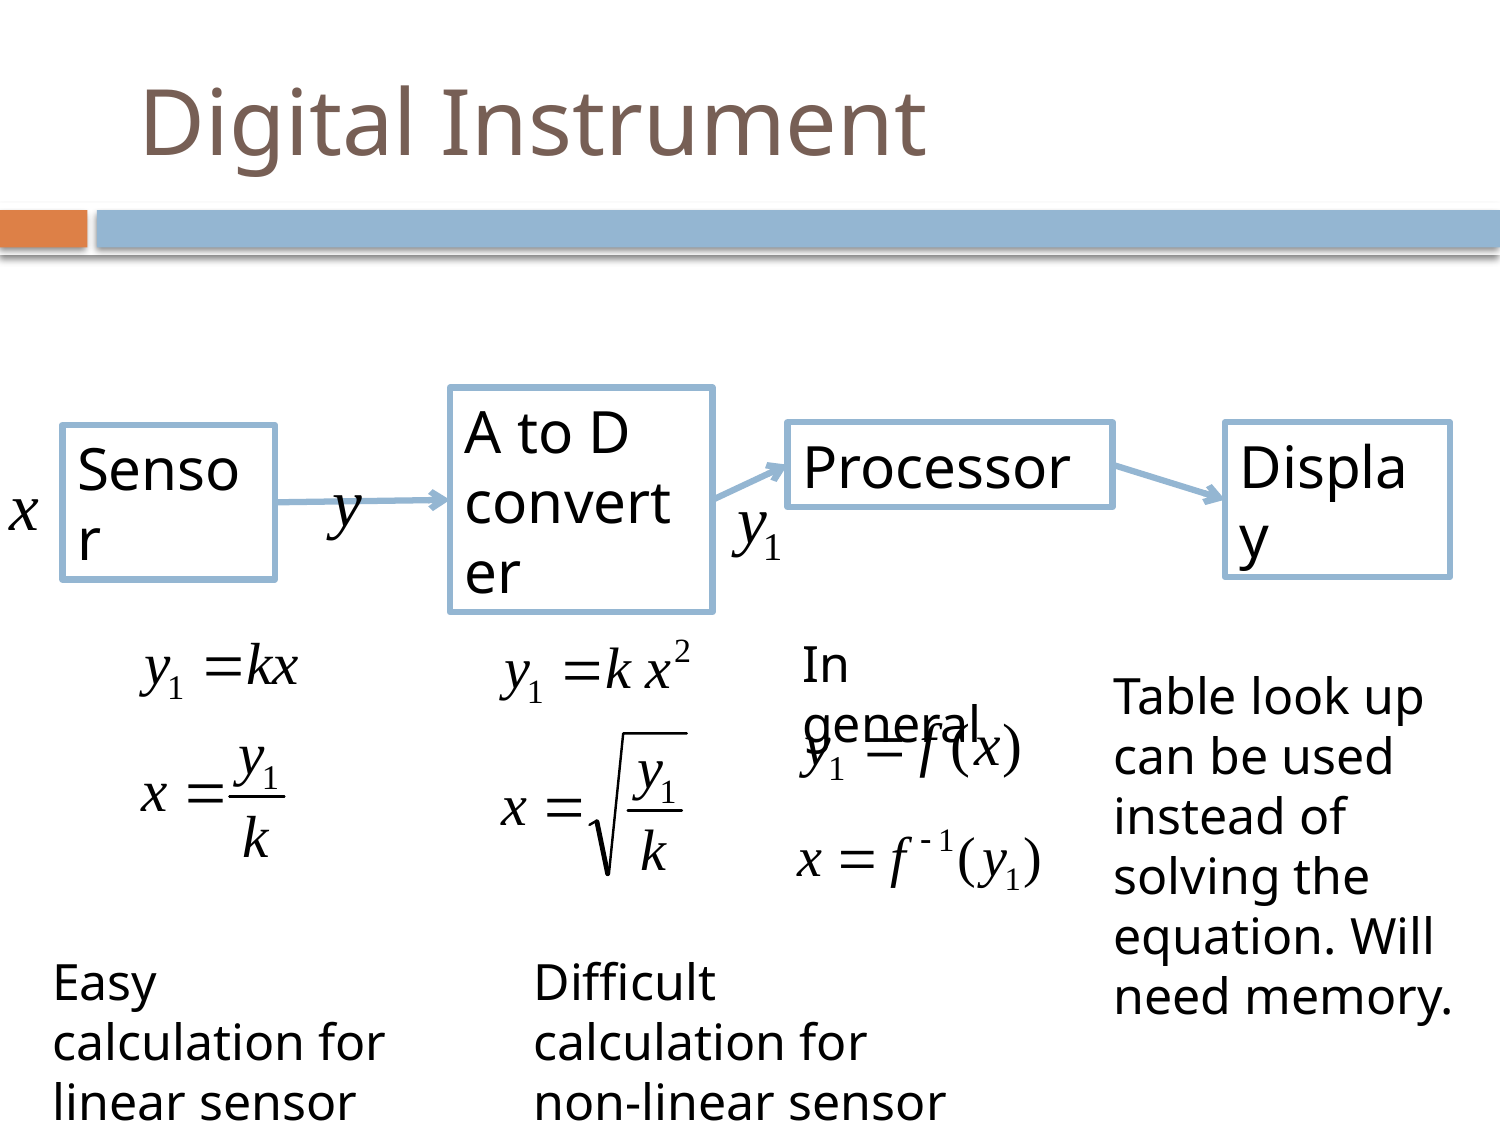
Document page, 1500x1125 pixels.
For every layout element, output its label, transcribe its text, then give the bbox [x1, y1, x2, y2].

text_box In general [787, 624, 1038, 709]
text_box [785, 815, 1053, 901]
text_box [720, 475, 794, 572]
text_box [129, 624, 308, 873]
text_box Easy calculation for linear sensor [37, 942, 413, 1125]
text_box Table look up can be used instead of solving the equation. Will need memory. [1098, 656, 1493, 1032]
title Digital Instrument [99, 37, 1438, 200]
text_box Difficult calculation for non-linear sensor [518, 942, 982, 1125]
text_box Sensor [62, 424, 275, 580]
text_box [274, 465, 451, 469]
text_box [0, 485, 53, 548]
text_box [790, 704, 1035, 791]
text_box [489, 624, 700, 888]
text_box A to D converter [450, 387, 713, 613]
text_box Display [1224, 422, 1450, 577]
text_box Processor [787, 422, 1113, 508]
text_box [316, 481, 379, 555]
